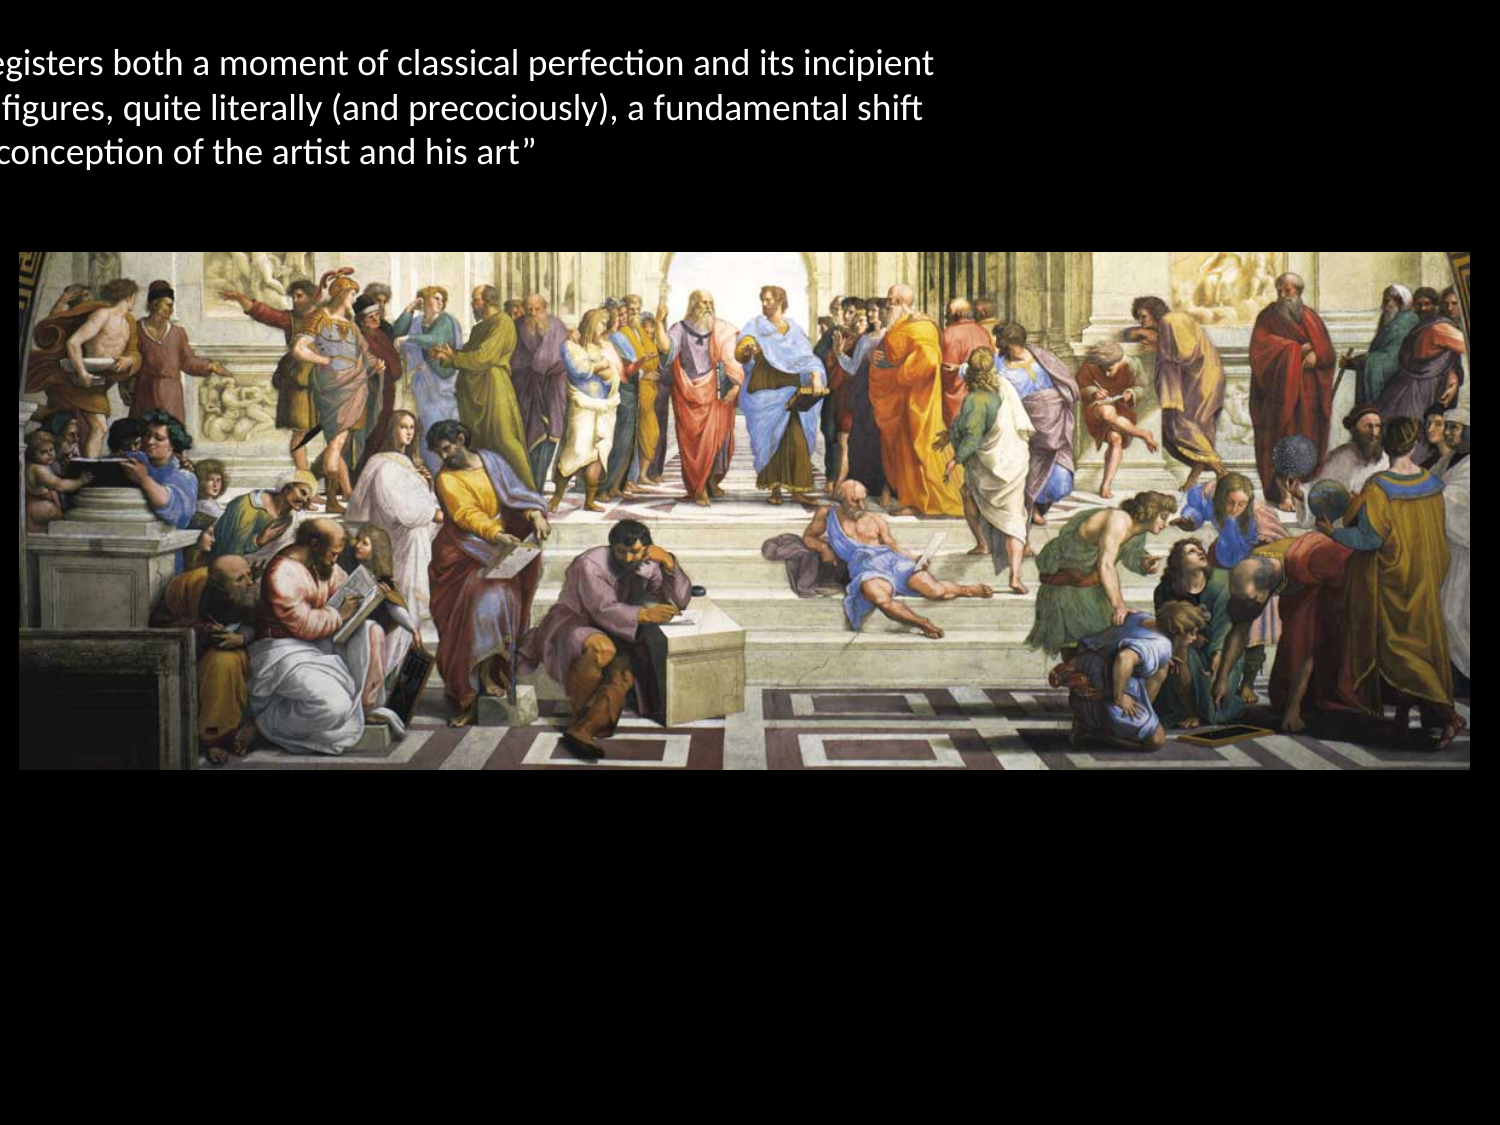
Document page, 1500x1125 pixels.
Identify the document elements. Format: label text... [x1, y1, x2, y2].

text_box “Raphael’s fresco registers both a moment of classical perfection and its incipient disintegration, as it figures, quite literally (and precociously), a fundamental shift in the Renaissance conception of the artist and his art” - David Rosand, p. 215 [0, 30, 1500, 270]
picture [18, 252, 1470, 771]
